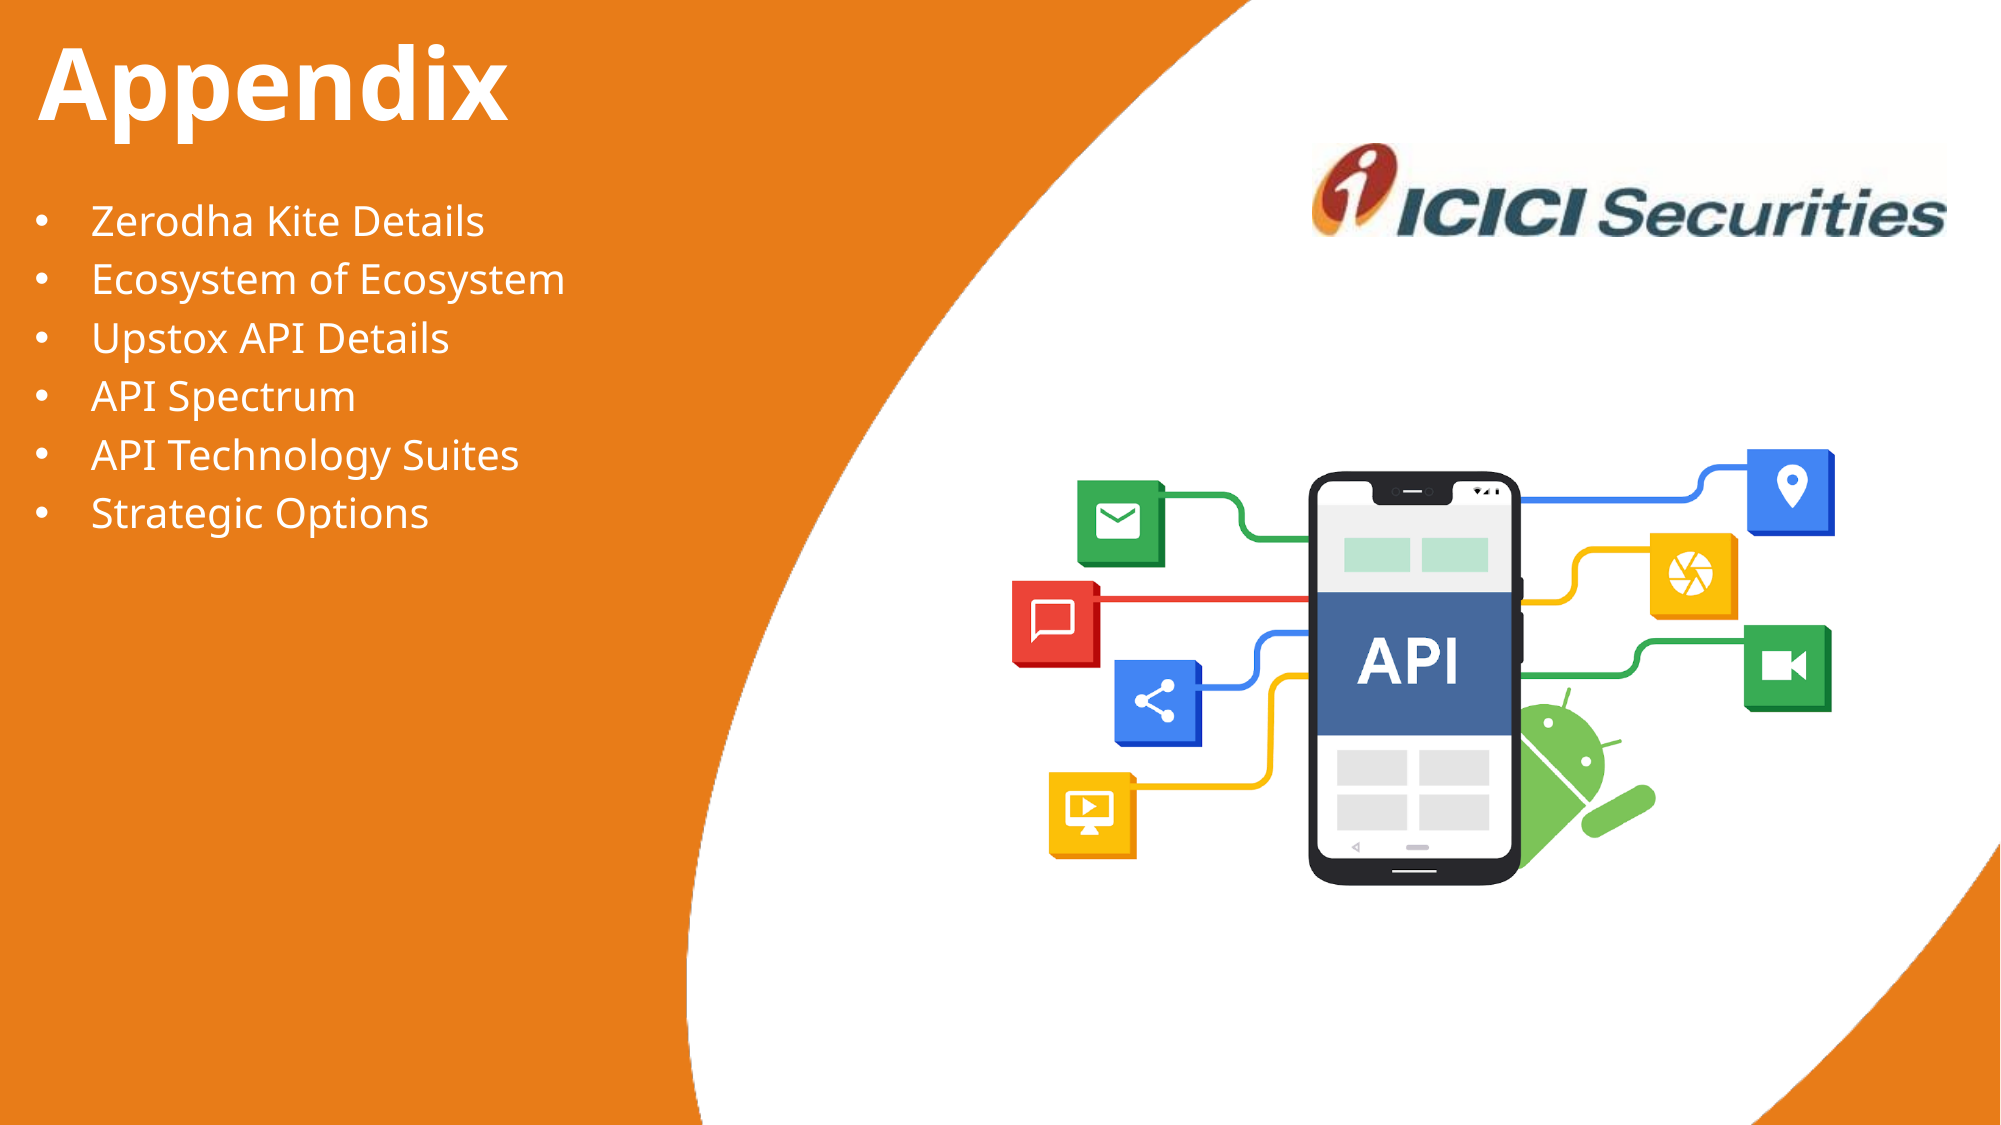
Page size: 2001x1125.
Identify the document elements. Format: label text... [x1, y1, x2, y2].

picture [0, 0, 2001, 1125]
list Appendix [23, 12, 901, 150]
list Zerodha Kite Details Ecosystem of Ecosystem Upstox API Details API Spectrum API Technology Suites Strategic Options [19, 187, 735, 1100]
